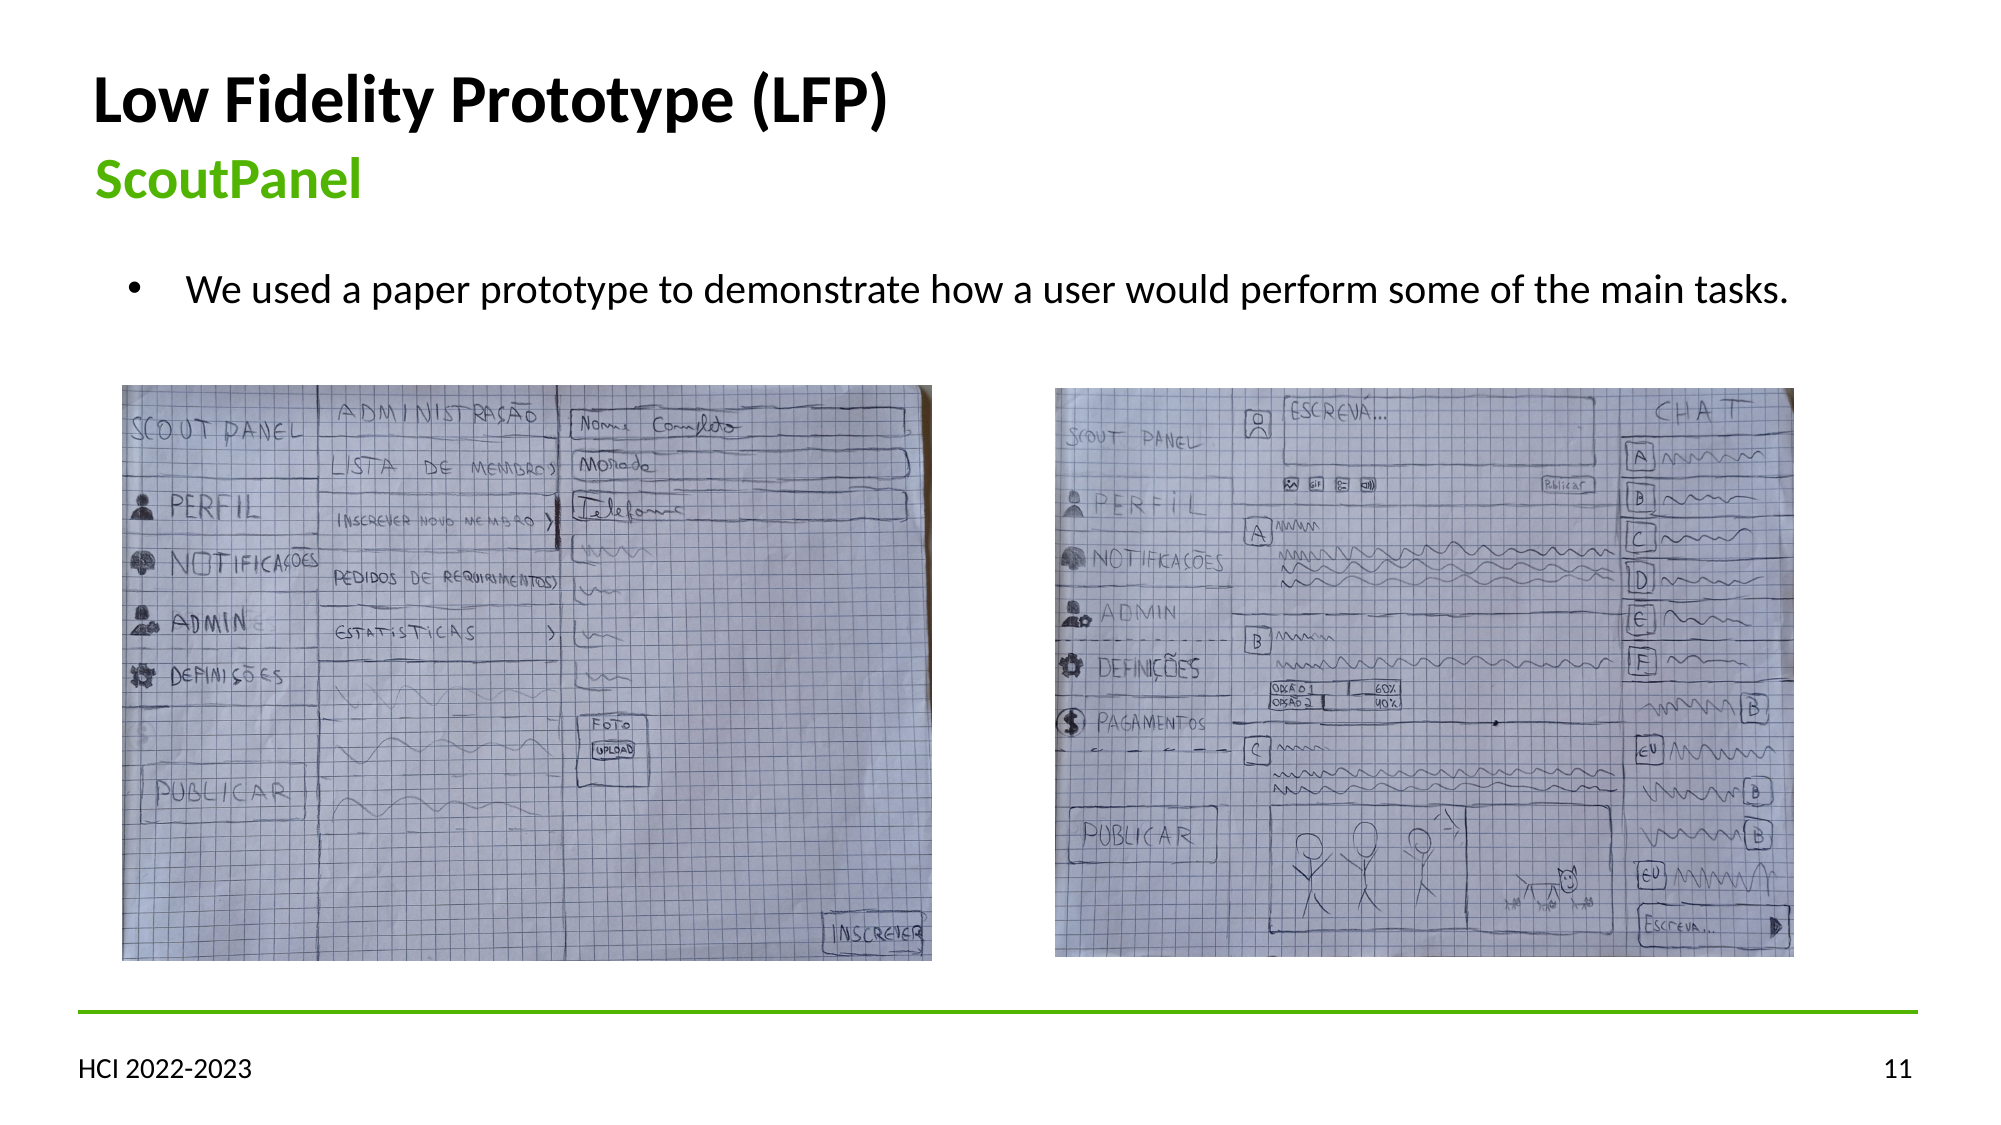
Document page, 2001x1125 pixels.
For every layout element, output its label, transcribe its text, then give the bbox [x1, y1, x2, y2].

text_box HCI 2022-2023 [63, 1041, 502, 1093]
text_box Low Fidelity Prototype (LFP) [78, 54, 1922, 146]
picture [121, 384, 932, 961]
text_box ‹#› [1807, 1041, 1928, 1093]
text_box We used a paper prototype to demonstrate how a user would perform some of the main tasks. [95, 281, 1875, 420]
text_box ScoutPanel [95, 140, 1922, 281]
picture [1054, 388, 1794, 958]
